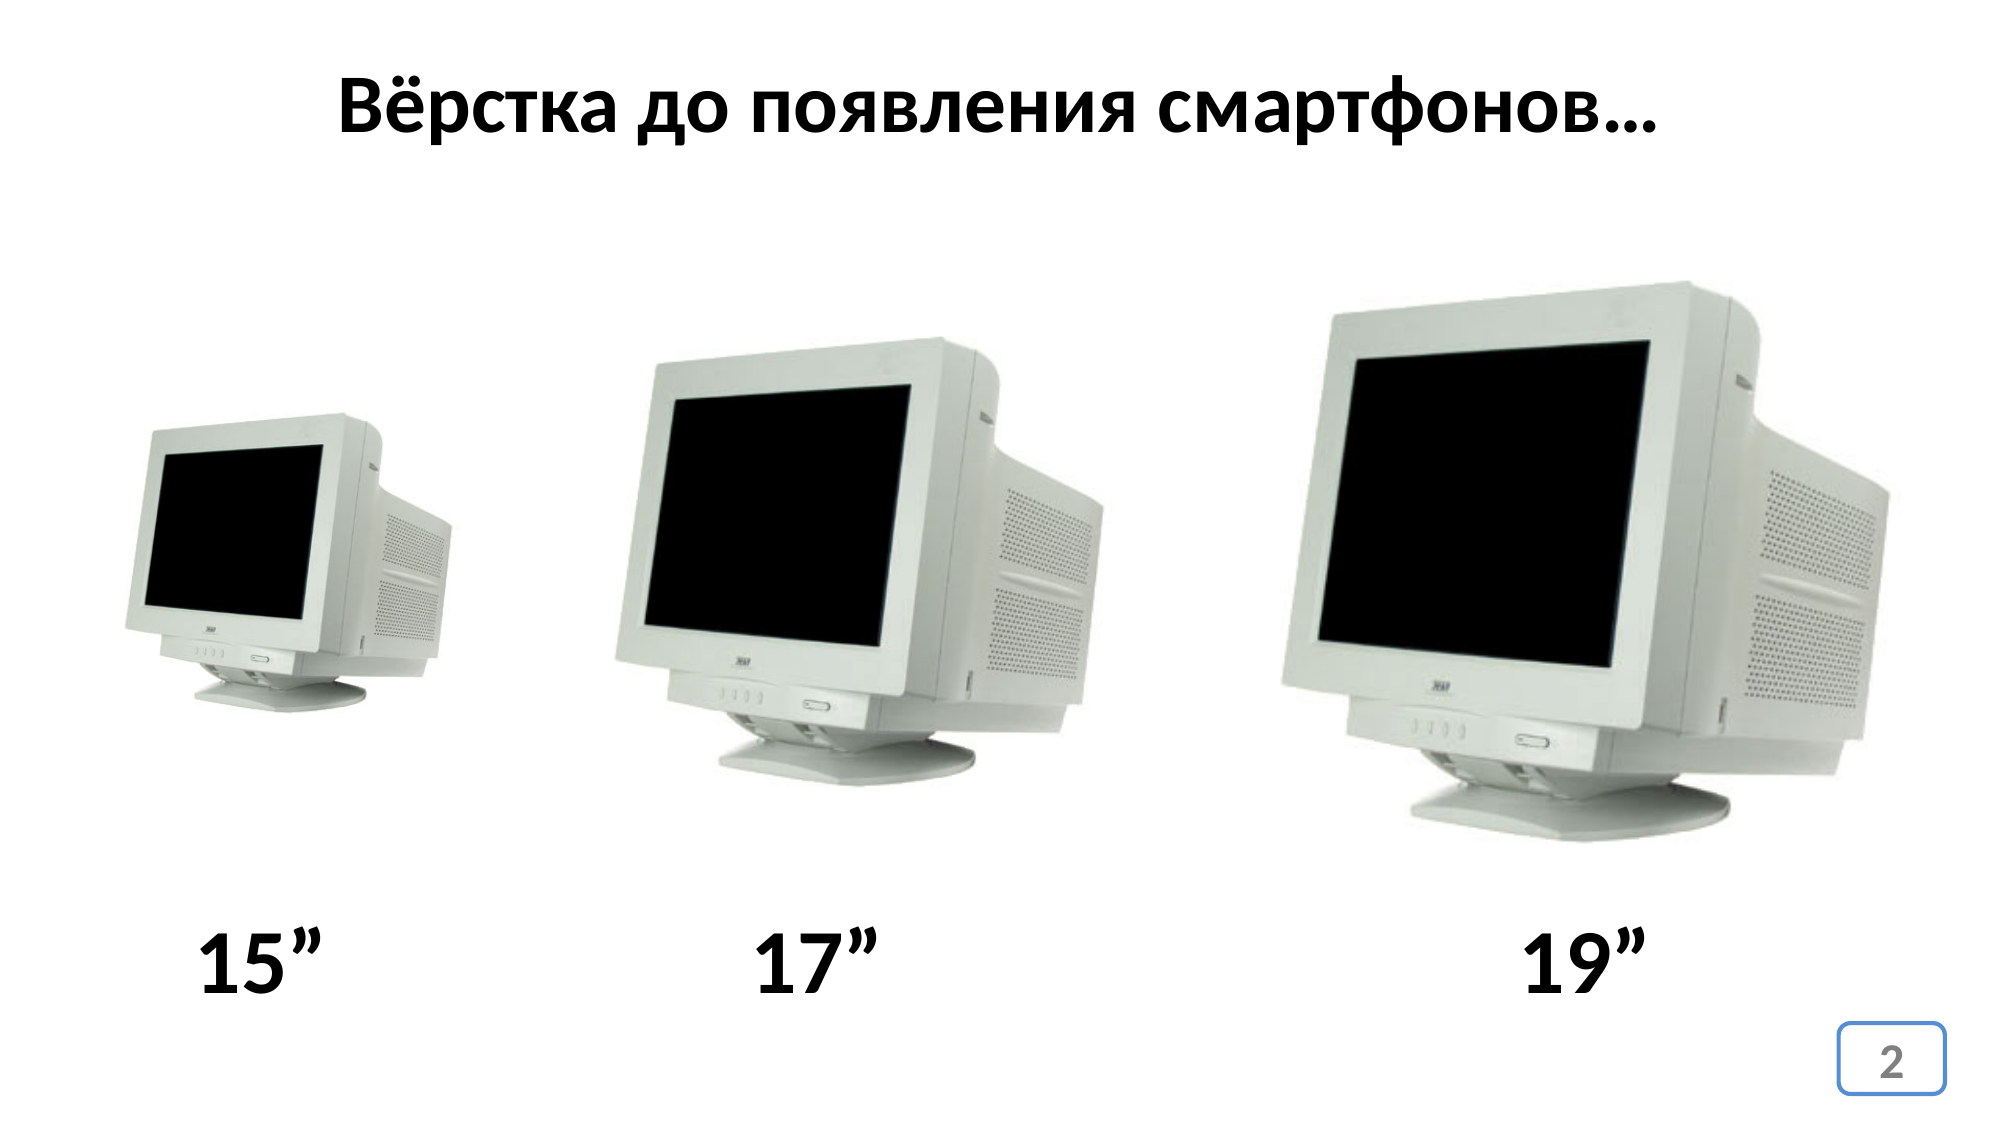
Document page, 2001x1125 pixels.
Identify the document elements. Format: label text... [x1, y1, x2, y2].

text_box Вёрстка до появления смартфонов… [0, 41, 2000, 157]
text_box 17” [735, 894, 899, 1019]
text_box 19” [1504, 894, 1667, 1019]
picture [66, 395, 511, 730]
picture [527, 250, 2000, 873]
text_box 2 [1836, 1021, 1948, 1097]
text_box 15” [180, 894, 343, 1019]
